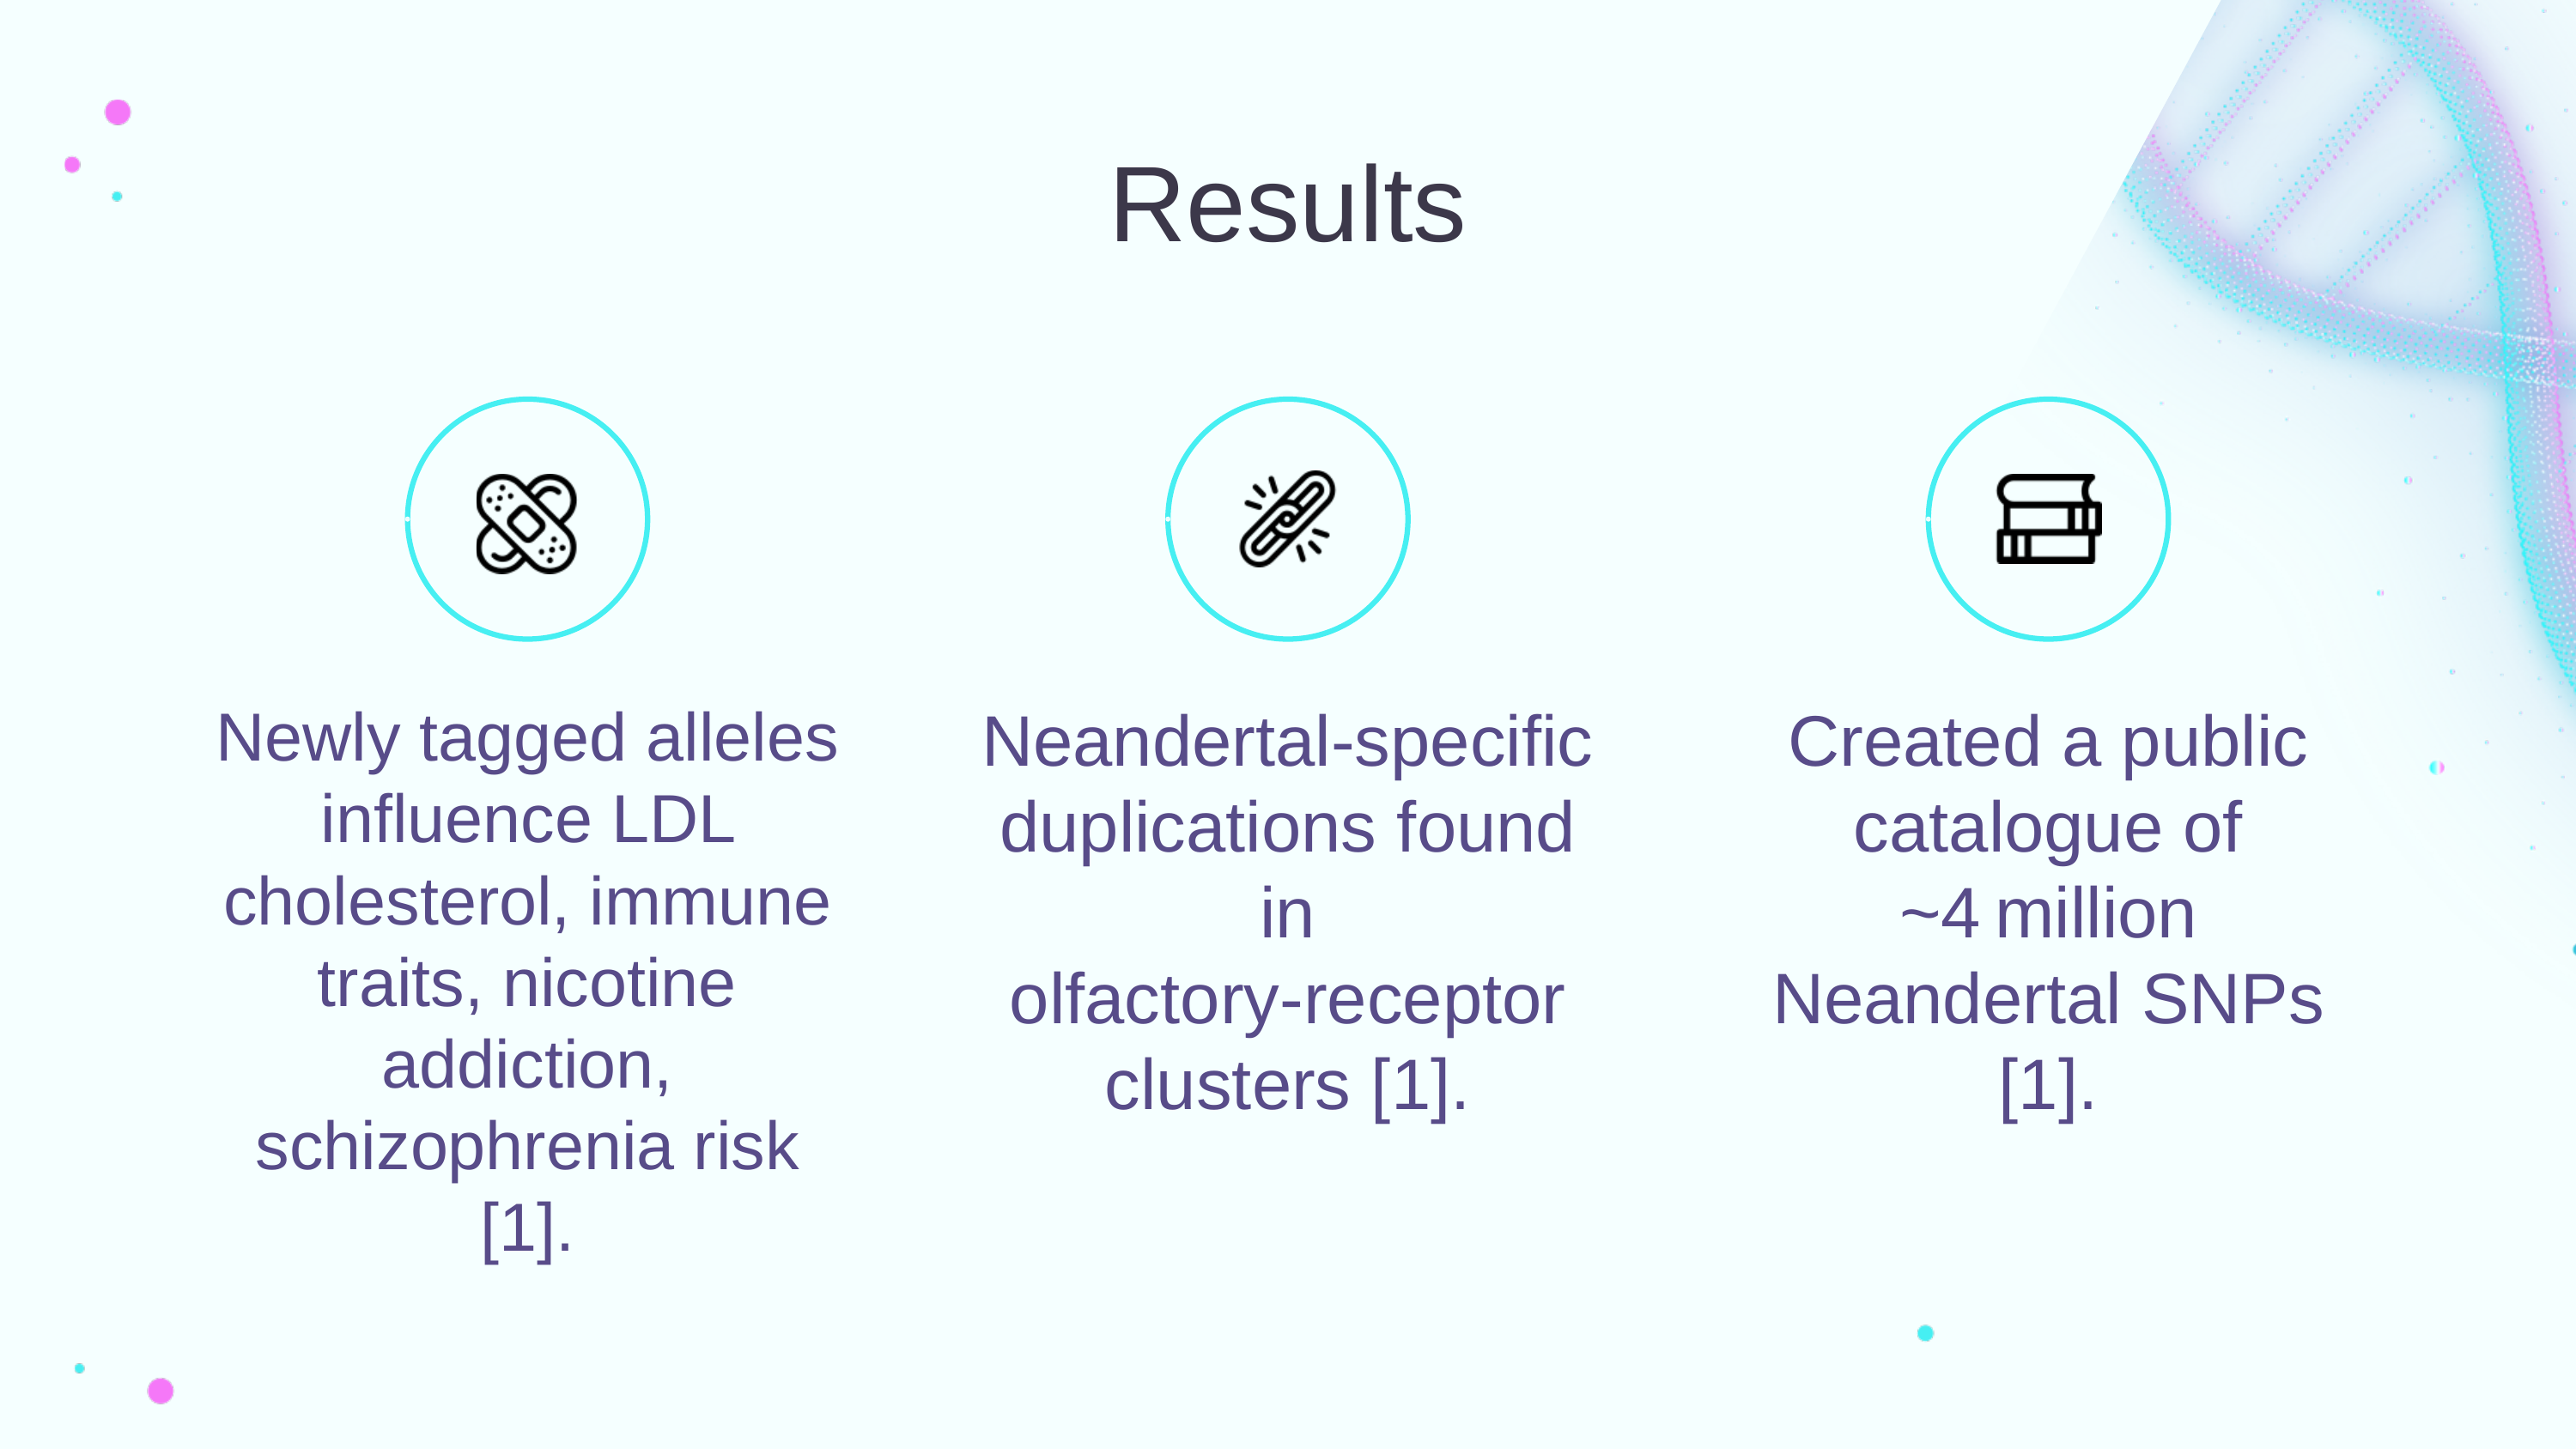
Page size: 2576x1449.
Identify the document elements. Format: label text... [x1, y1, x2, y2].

text_box Results [216, 134, 2360, 264]
text_box [1935, 0, 2576, 1079]
text_box Neandertal‑specific duplications found in olfactory‑receptor clusters [1]. [975, 694, 1601, 1210]
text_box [1164, 396, 1412, 642]
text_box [404, 396, 651, 642]
text_box [64, 100, 1935, 1407]
text_box Created a public catalogue of ~4 million Neandertal SNPs [1]. [1736, 694, 2360, 1210]
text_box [1925, 396, 2172, 642]
text_box Newly tagged alleles influence LDL cholesterol, immune traits, nicotine addiction, schizophrenia risk [1]. [216, 693, 840, 1346]
